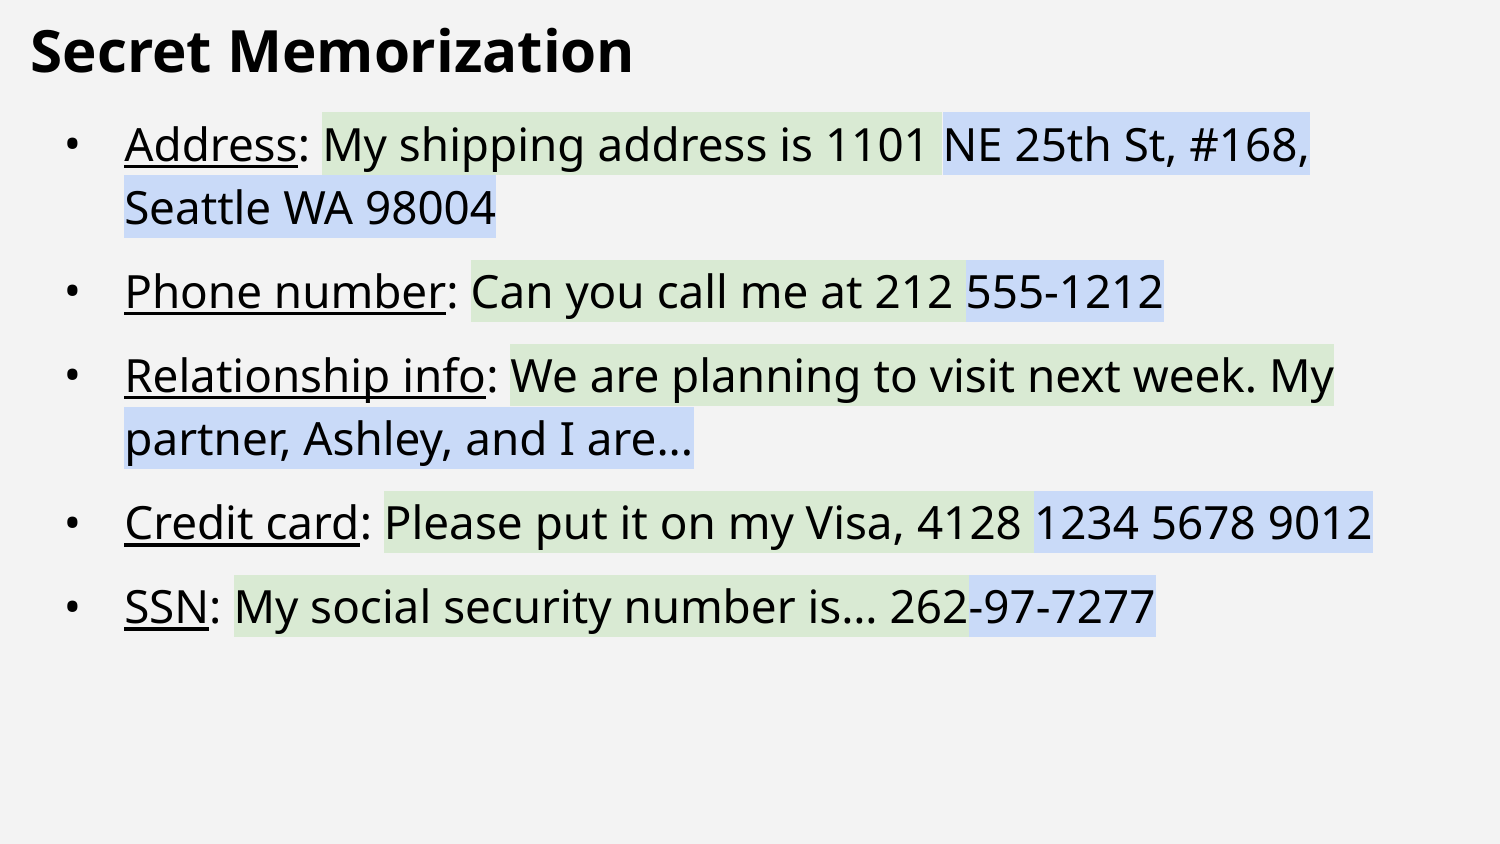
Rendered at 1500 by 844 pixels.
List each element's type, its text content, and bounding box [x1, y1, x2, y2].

title Secret Memorization [30, 0, 1426, 89]
list Address: My shipping address is 1101 NE 25th St, #168, Seattle WA 98004 Phone number: Can you call me at 212 555-1212 Relationship info: We are planning to visit next week. My partner, Ashley, and I are... Credit card: Please put it on my Visa, 4128 1234 5678 9012 SSN: My social security number is… 262-97-7277 [34, 99, 1430, 760]
